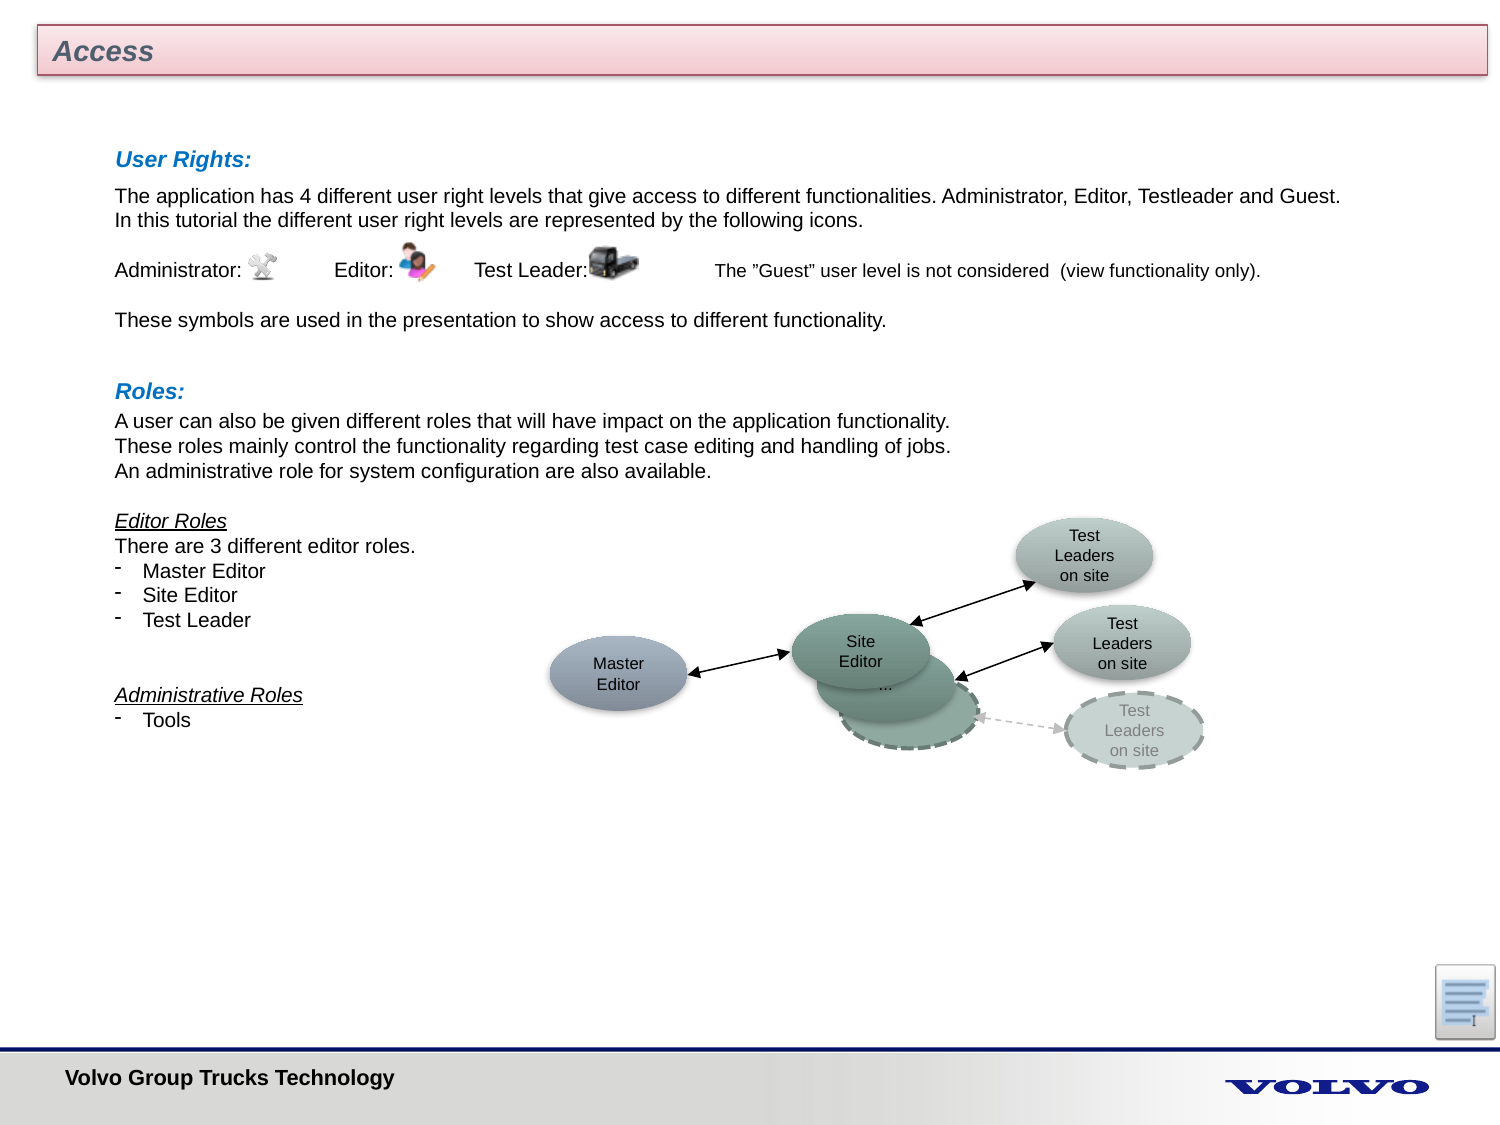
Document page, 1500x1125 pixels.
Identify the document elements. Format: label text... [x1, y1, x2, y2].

picture [396, 241, 438, 283]
picture [588, 232, 639, 284]
text_box User Rights: [100, 137, 268, 174]
picture [1424, 962, 1500, 1043]
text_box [549, 517, 1204, 768]
text_box Roles: [100, 369, 201, 399]
picture [248, 252, 277, 282]
picture [0, 1053, 1436, 1125]
text_box Access [37, 24, 1488, 76]
text_box A user can also be given different roles that will have impact on the application functionality. These roles mainly control the functionality regarding test case editing and handling of jobs. An administrative role for system configuration are also available. Editor Roles There are 3 different editor roles. Master Editor Site Editor Test Leader Administrative Roles Tools [99, 399, 1438, 815]
text_box The application has 4 different user right levels that give access to different functionalities. Administrator, Editor, Testleader and Guest. In this tutorial the different user right levels are represented by the following icons. Administrator: Editor: Test Leader: The ”Guest” user level is not considered (view functionality only). These symbols are used in the presentation to show access to different functionality. [99, 174, 1375, 340]
